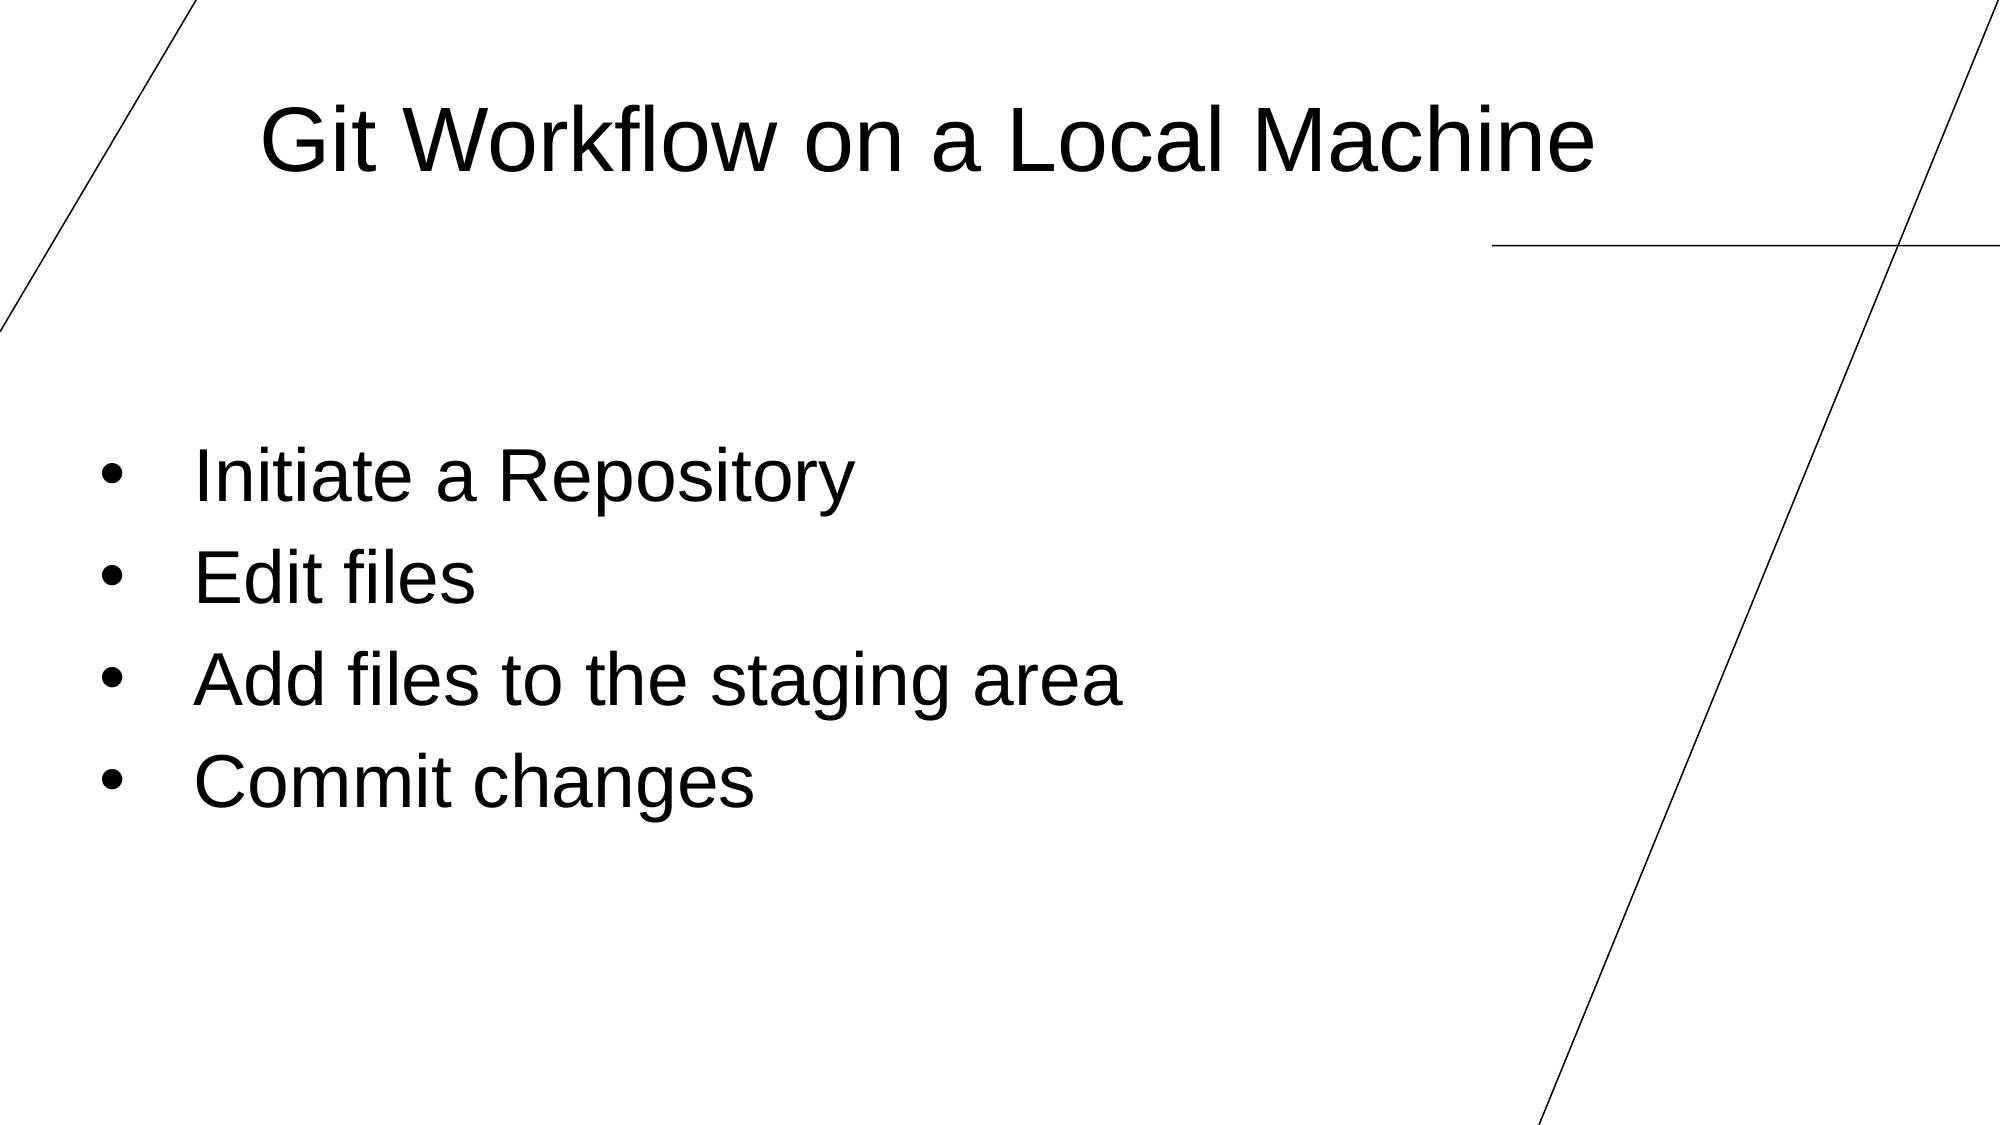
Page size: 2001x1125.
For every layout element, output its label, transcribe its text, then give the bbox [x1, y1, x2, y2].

title Git Workflow on a Local Machine [259, 16, 1605, 267]
subtitle Initiate a Repository Edit files Add files to the staging area Commit changes [100, 303, 1900, 957]
